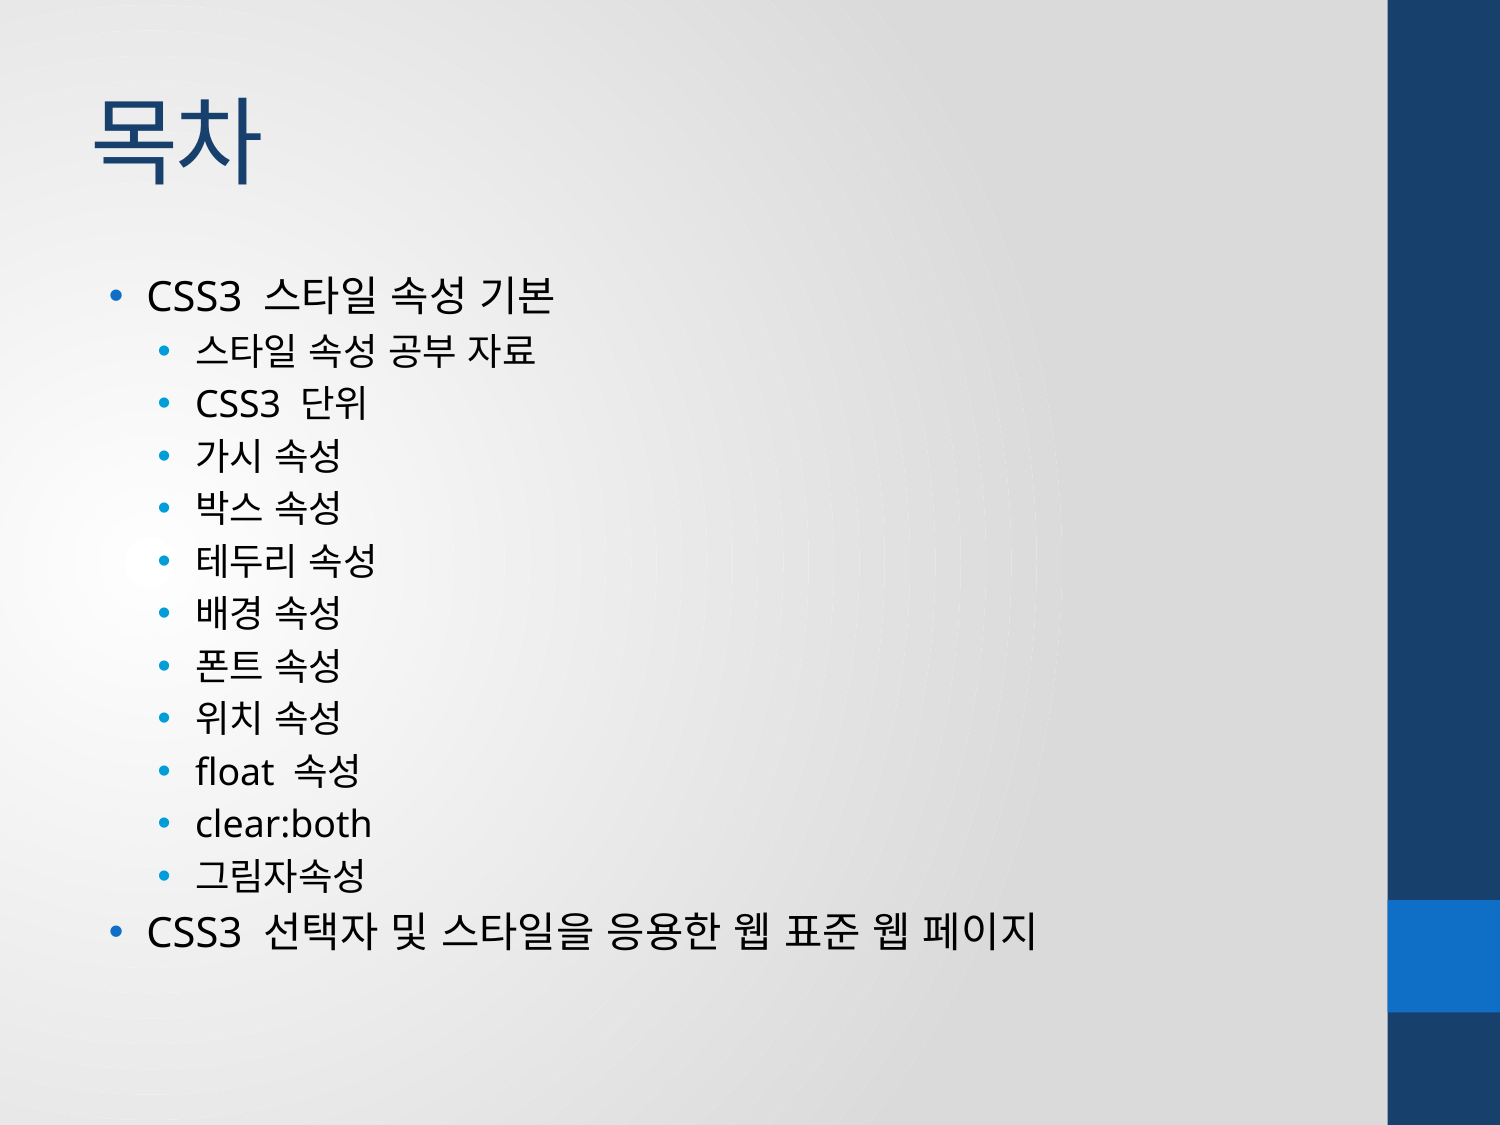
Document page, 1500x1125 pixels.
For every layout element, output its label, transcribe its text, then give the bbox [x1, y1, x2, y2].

list CSS3 스타일 속성 기본 스타일 속성 공부 자료 CSS3 단위 가시 속성 박스 속성 테두리 속성 배경 속성 폰트 속성 위치 속성 float 속성 clear:both 그림자속성 CSS3 선택자 및 스타일을 응용한 웹 표준 웹 페이지 [75, 262, 1294, 1106]
title 목차 [75, 45, 1325, 233]
